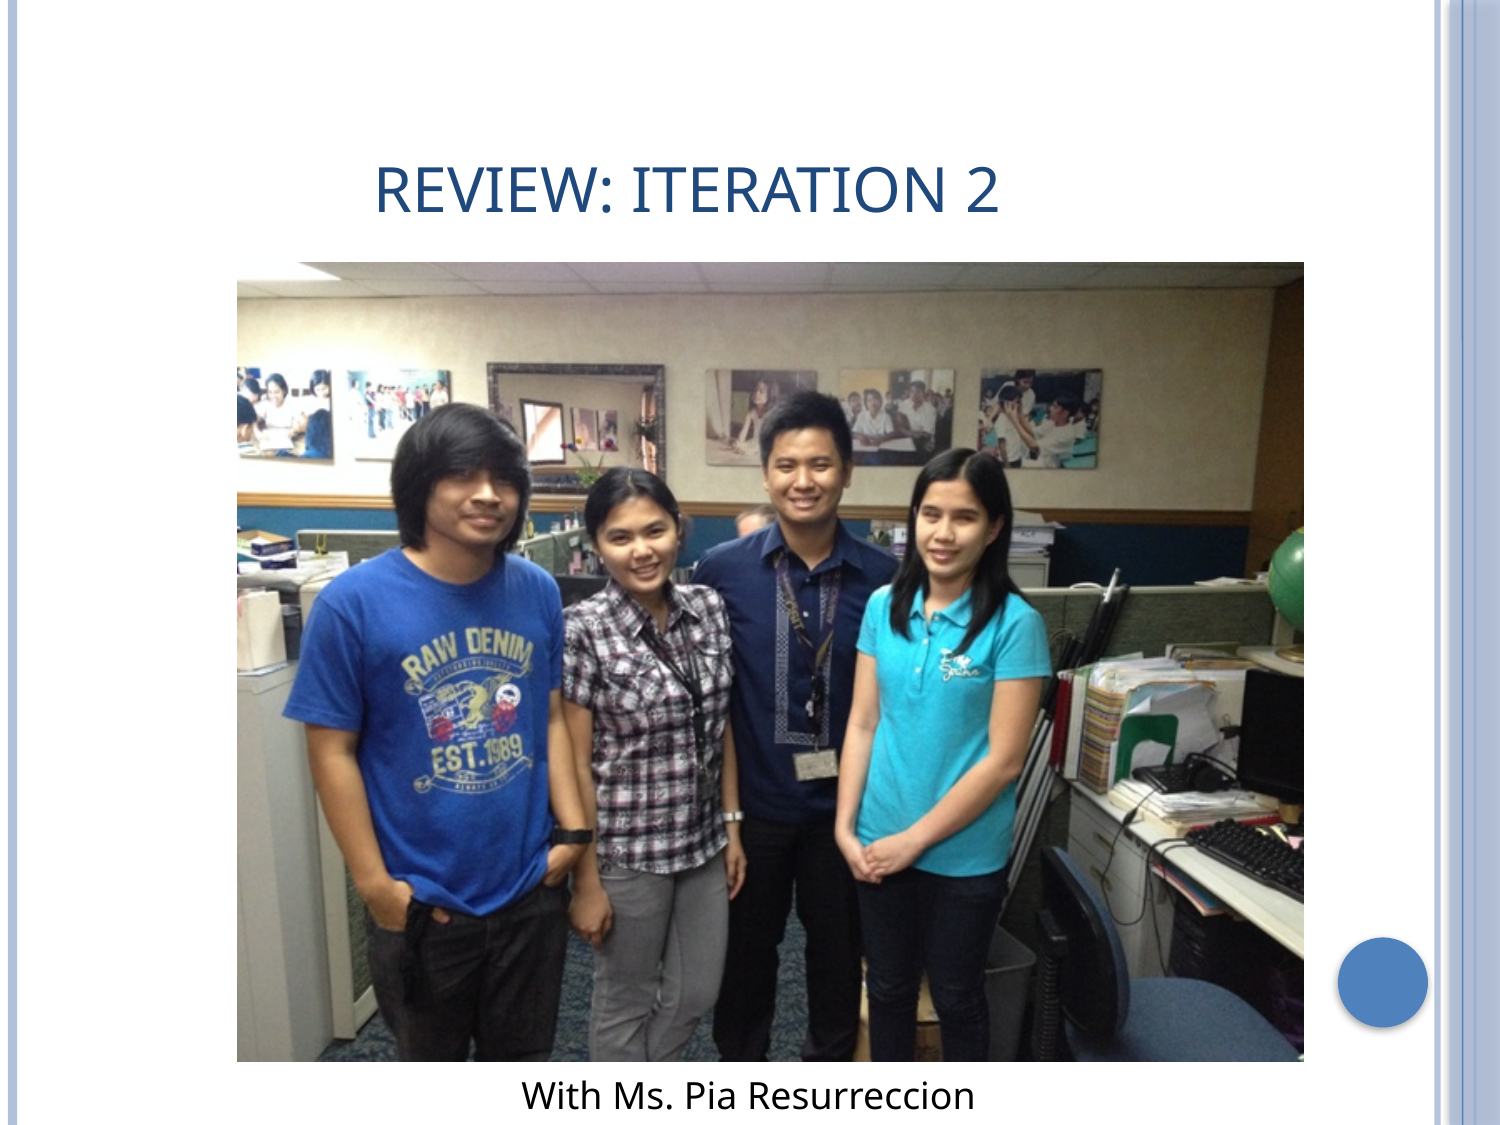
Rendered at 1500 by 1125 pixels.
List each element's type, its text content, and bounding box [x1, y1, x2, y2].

text_box With Ms. Pia Resurreccion [506, 1071, 992, 1125]
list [236, 261, 1304, 1063]
title Review: Iteration 2 [75, 45, 1300, 233]
